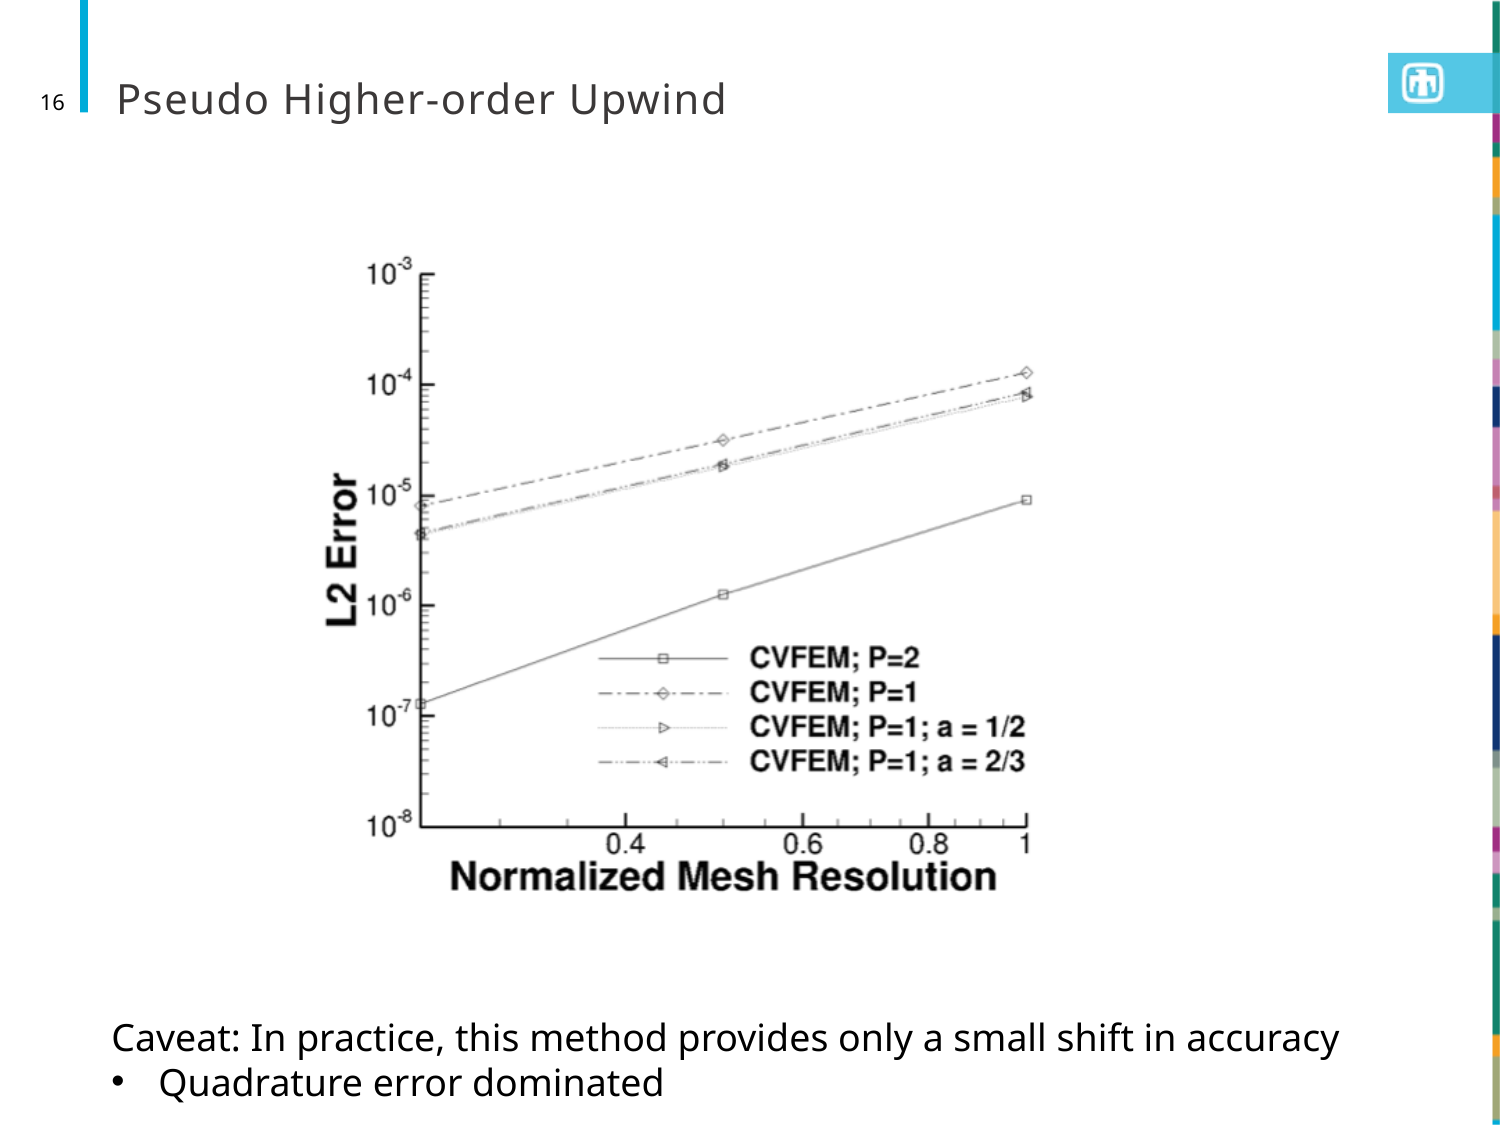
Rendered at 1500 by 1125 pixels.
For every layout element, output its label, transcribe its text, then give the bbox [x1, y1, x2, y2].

slide_number 16 [7, 73, 80, 133]
picture [1493, 330, 1499, 1120]
picture [295, 229, 1145, 934]
picture [1401, 62, 1445, 104]
title Pseudo Higher-order Upwind [101, 36, 1339, 131]
text_box Caveat: In practice, this method provides only a small shift in accuracy Quadrature error dominated [96, 1006, 1366, 1111]
picture [1493, 1, 1500, 215]
